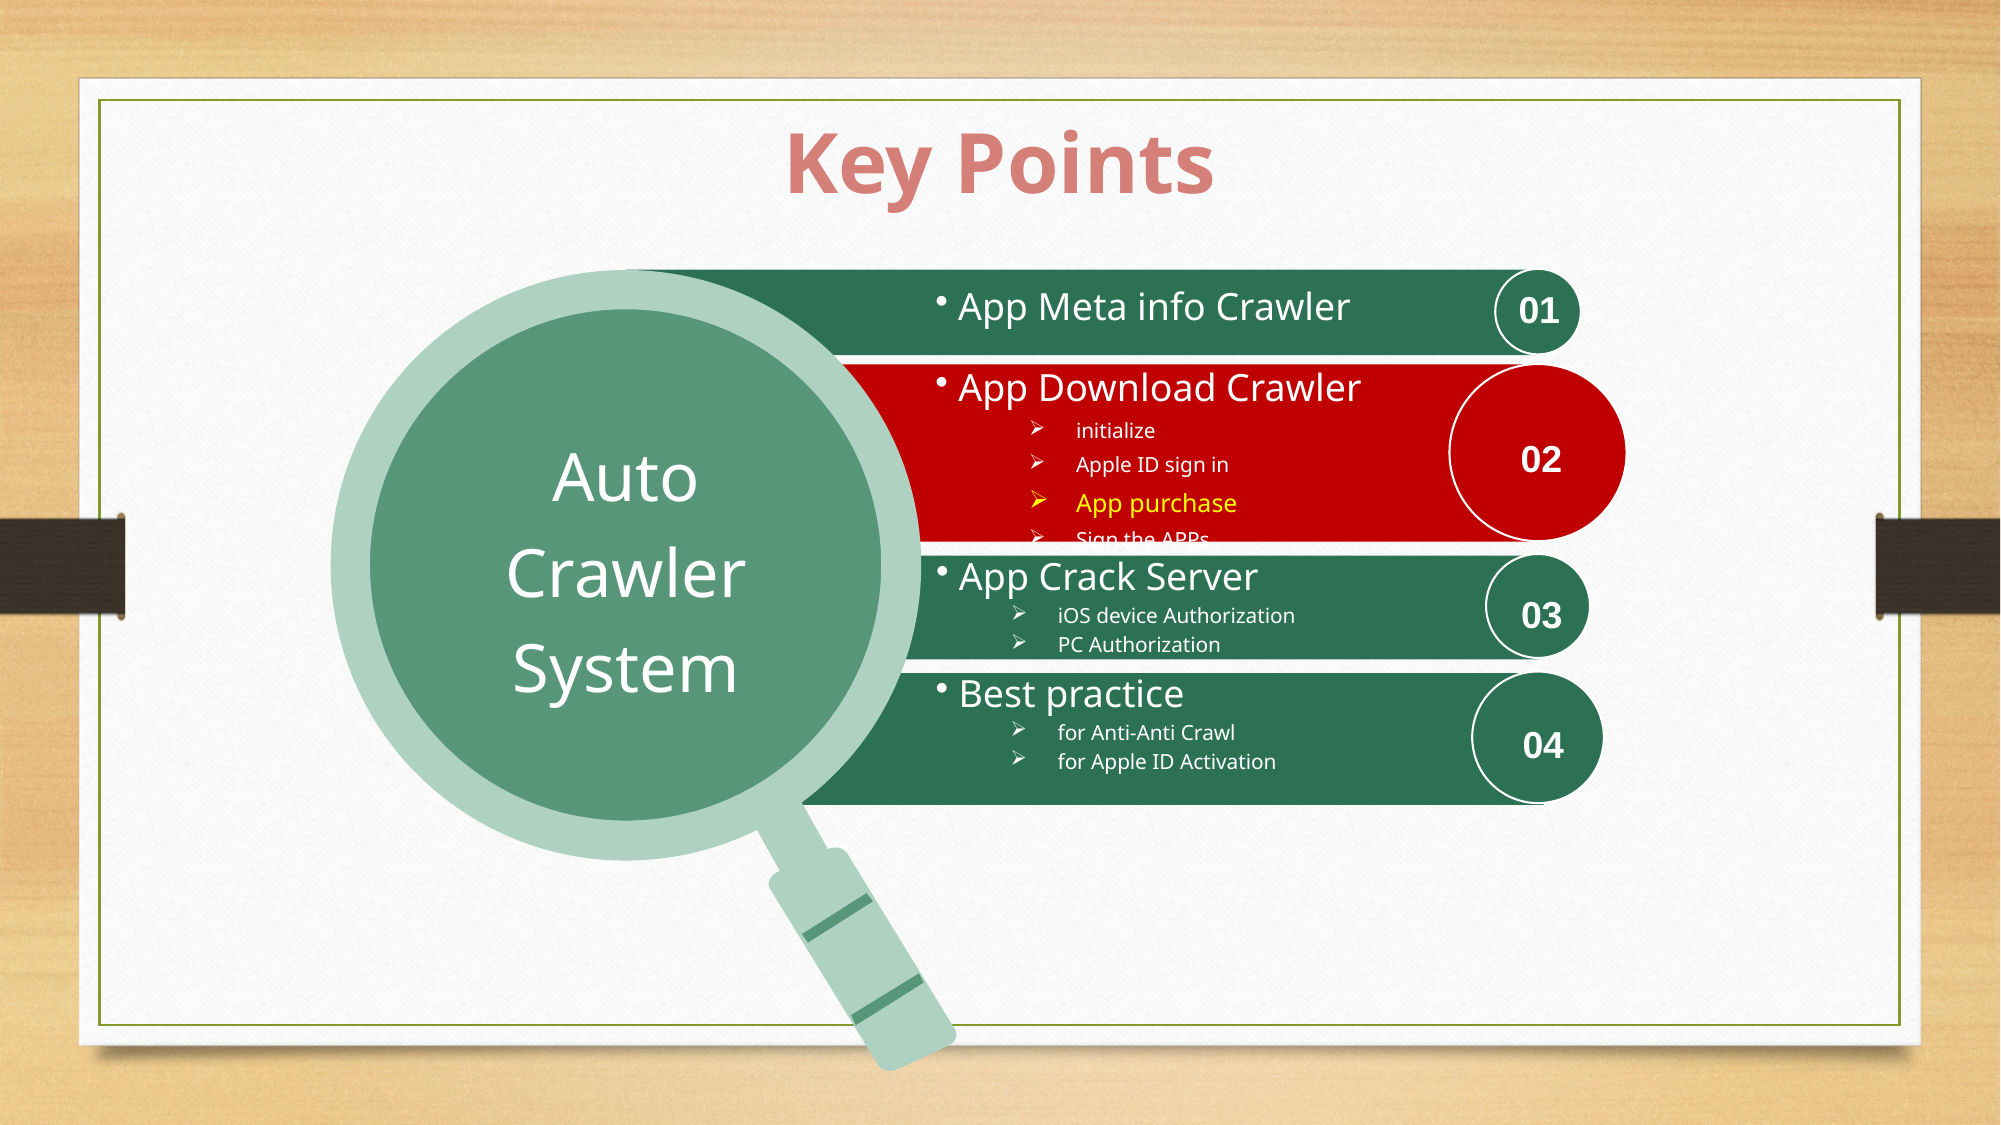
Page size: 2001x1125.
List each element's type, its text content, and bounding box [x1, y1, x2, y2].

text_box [330, 268, 1634, 1061]
picture [0, 0, 2001, 1125]
text_box Key Points [77, 98, 1923, 223]
